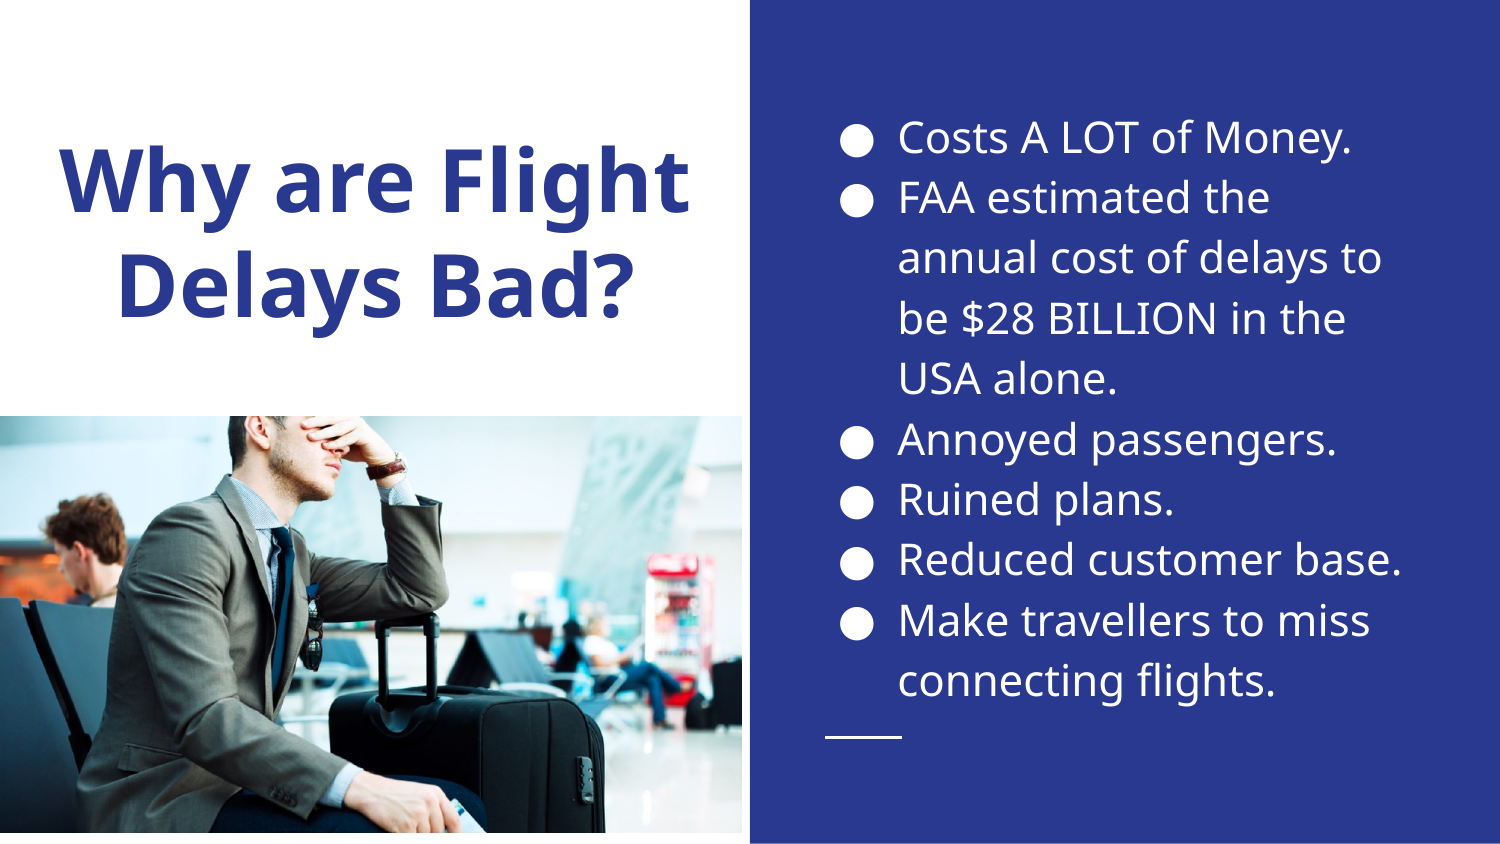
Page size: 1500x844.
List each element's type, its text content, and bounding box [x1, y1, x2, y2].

picture [0, 416, 742, 834]
list Costs A LOT of Money. FAA estimated the annual cost of delays to be $28 BILLION in the USA alone. Annoyed passengers. Ruined plans. Reduced customer base. Make travellers to miss connecting flights. [807, 23, 1437, 698]
title Why are Flight Delays Bad? [43, 93, 708, 351]
